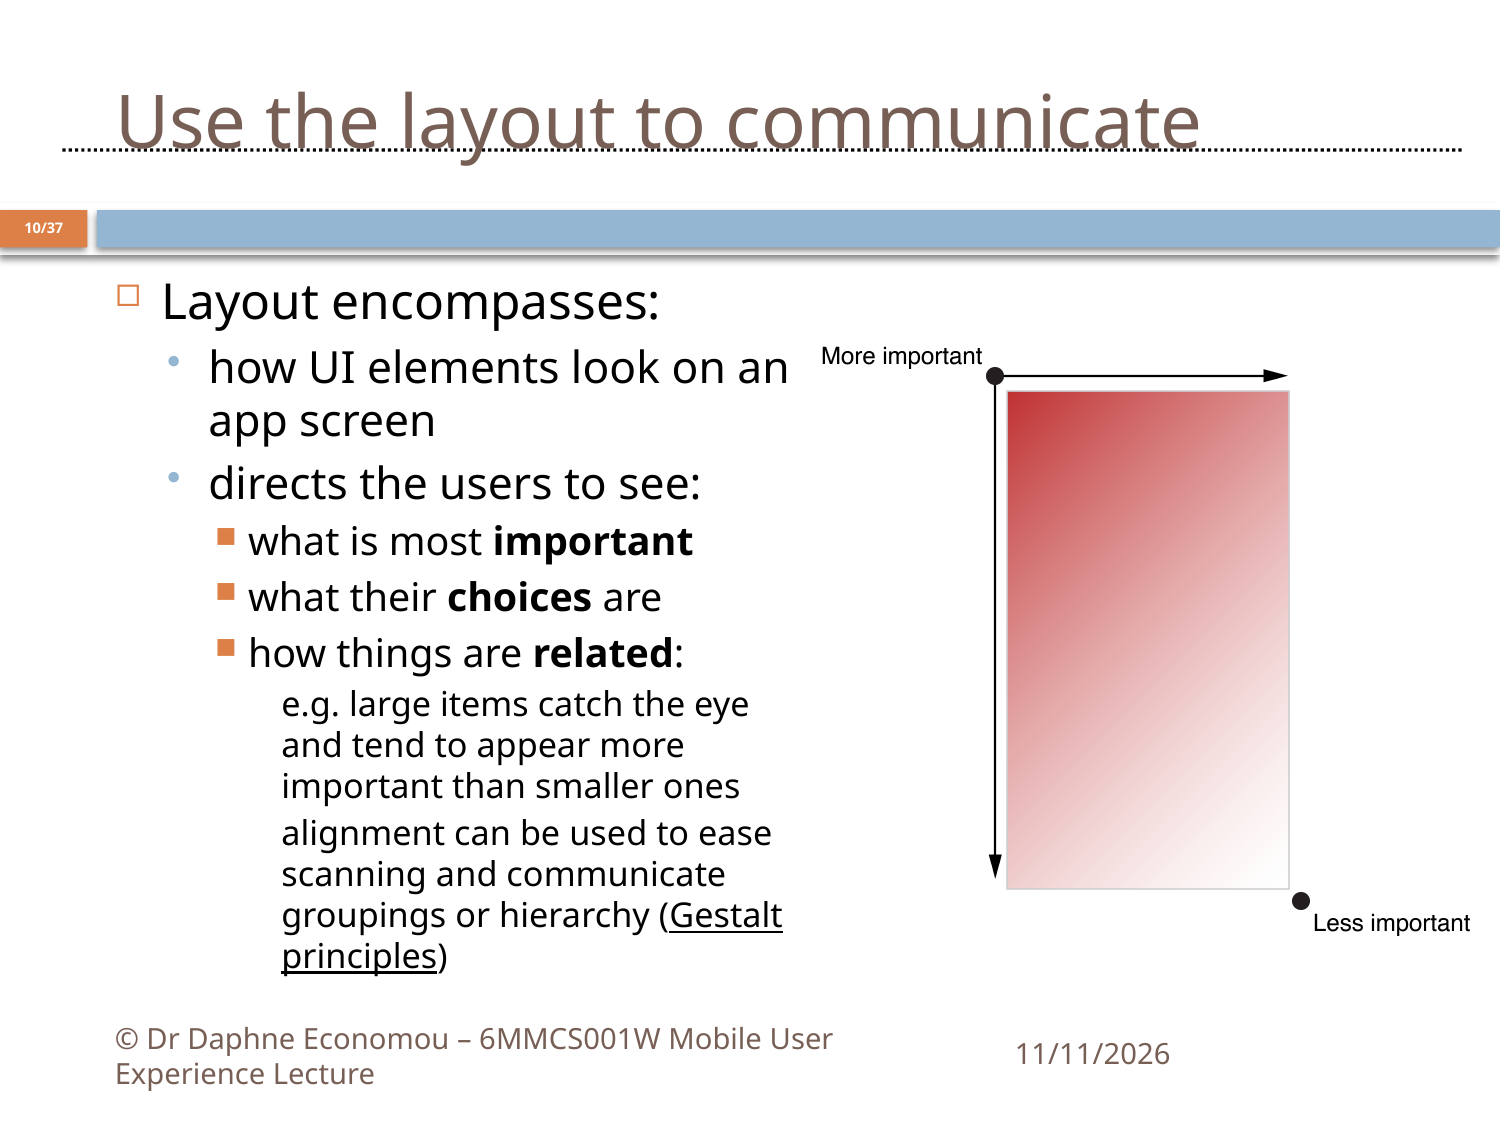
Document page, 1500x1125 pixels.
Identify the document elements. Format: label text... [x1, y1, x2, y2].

list Layout encompasses: how UI elements look on an app screen directs the users to see: what is most important what their choices are how things are related: e.g. large items catch the eye and tend to appear more important than smaller ones alignment can be used to ease scanning and communicate groupings or hierarchy (Gestalt principles) [100, 262, 835, 1000]
footer © Dr Daphne Economou – 6MMCS001W Mobile User Experience Lecture [99, 1024, 990, 1085]
picture [809, 331, 1486, 948]
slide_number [999, 1025, 1438, 1085]
slide_number 10/37 [0, 208, 88, 249]
title Use the layout to communicate [100, 37, 1438, 200]
